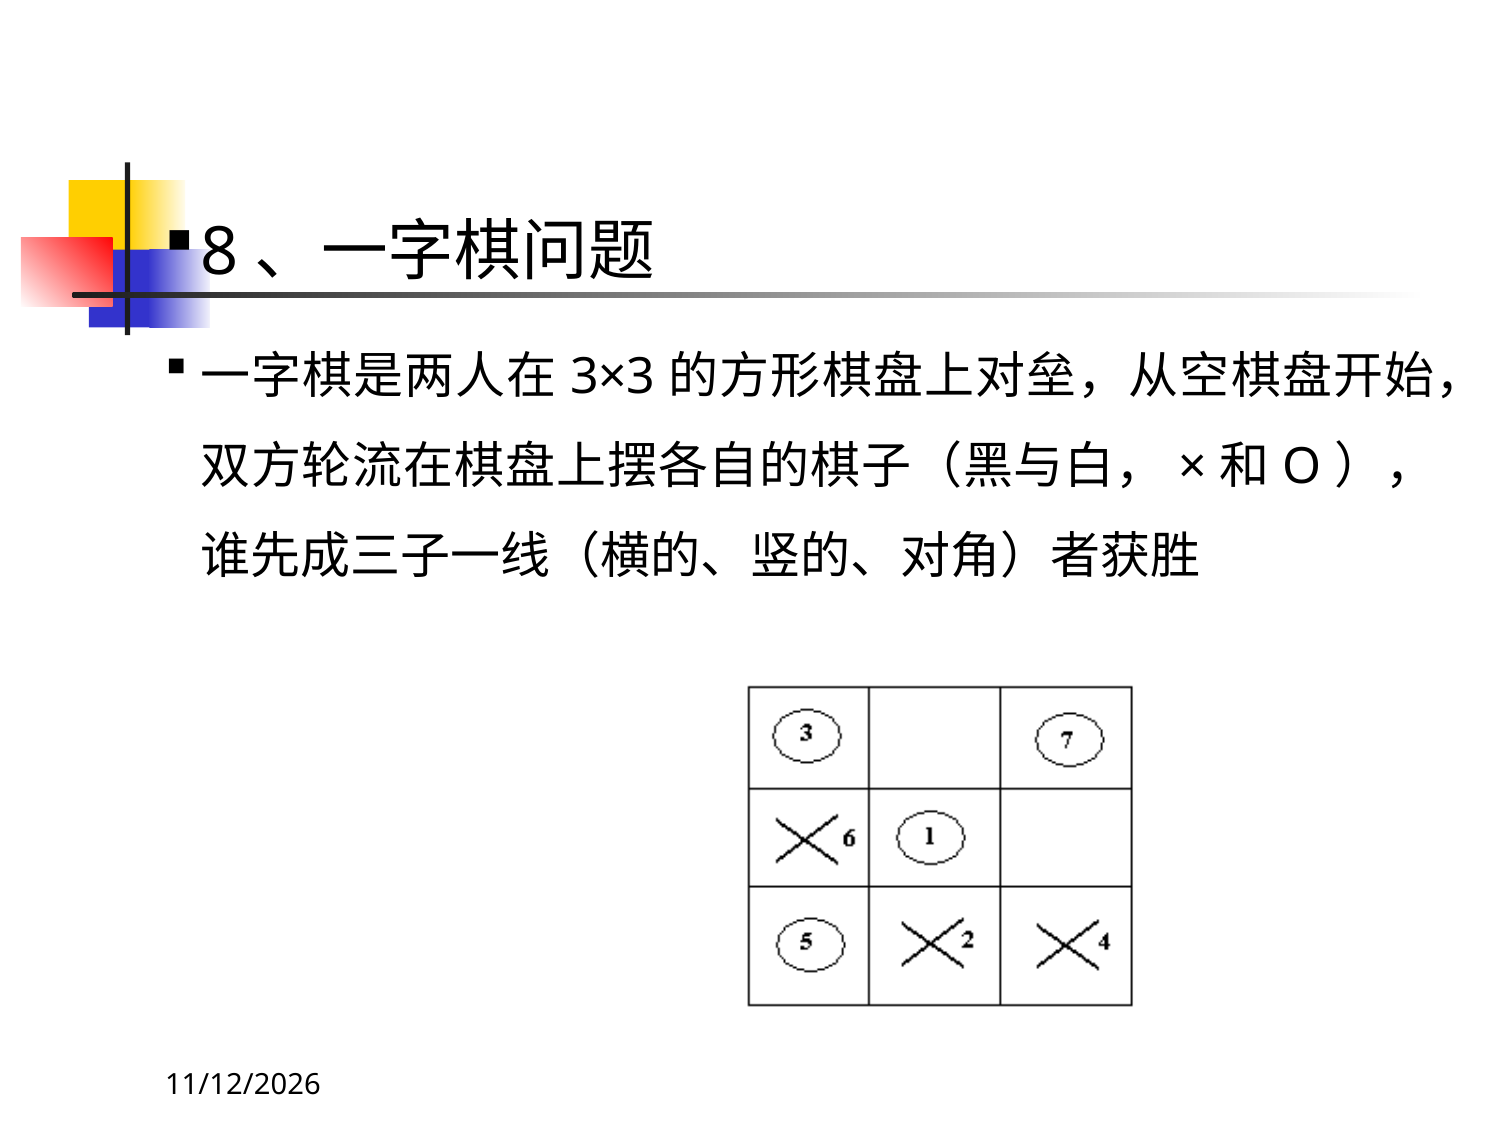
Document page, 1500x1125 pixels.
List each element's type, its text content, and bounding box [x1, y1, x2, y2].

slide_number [149, 1037, 463, 1113]
picture [662, 649, 1226, 1063]
text_box 8、一字棋问题 一字棋是两人在3×3的方形棋盘上对垒，从空棋盘开始，双方轮流在棋盘上摆各自的棋子（黑与白，×和O），谁先成三子一线（横的、竖的、对角）者获胜 [150, 160, 1450, 591]
